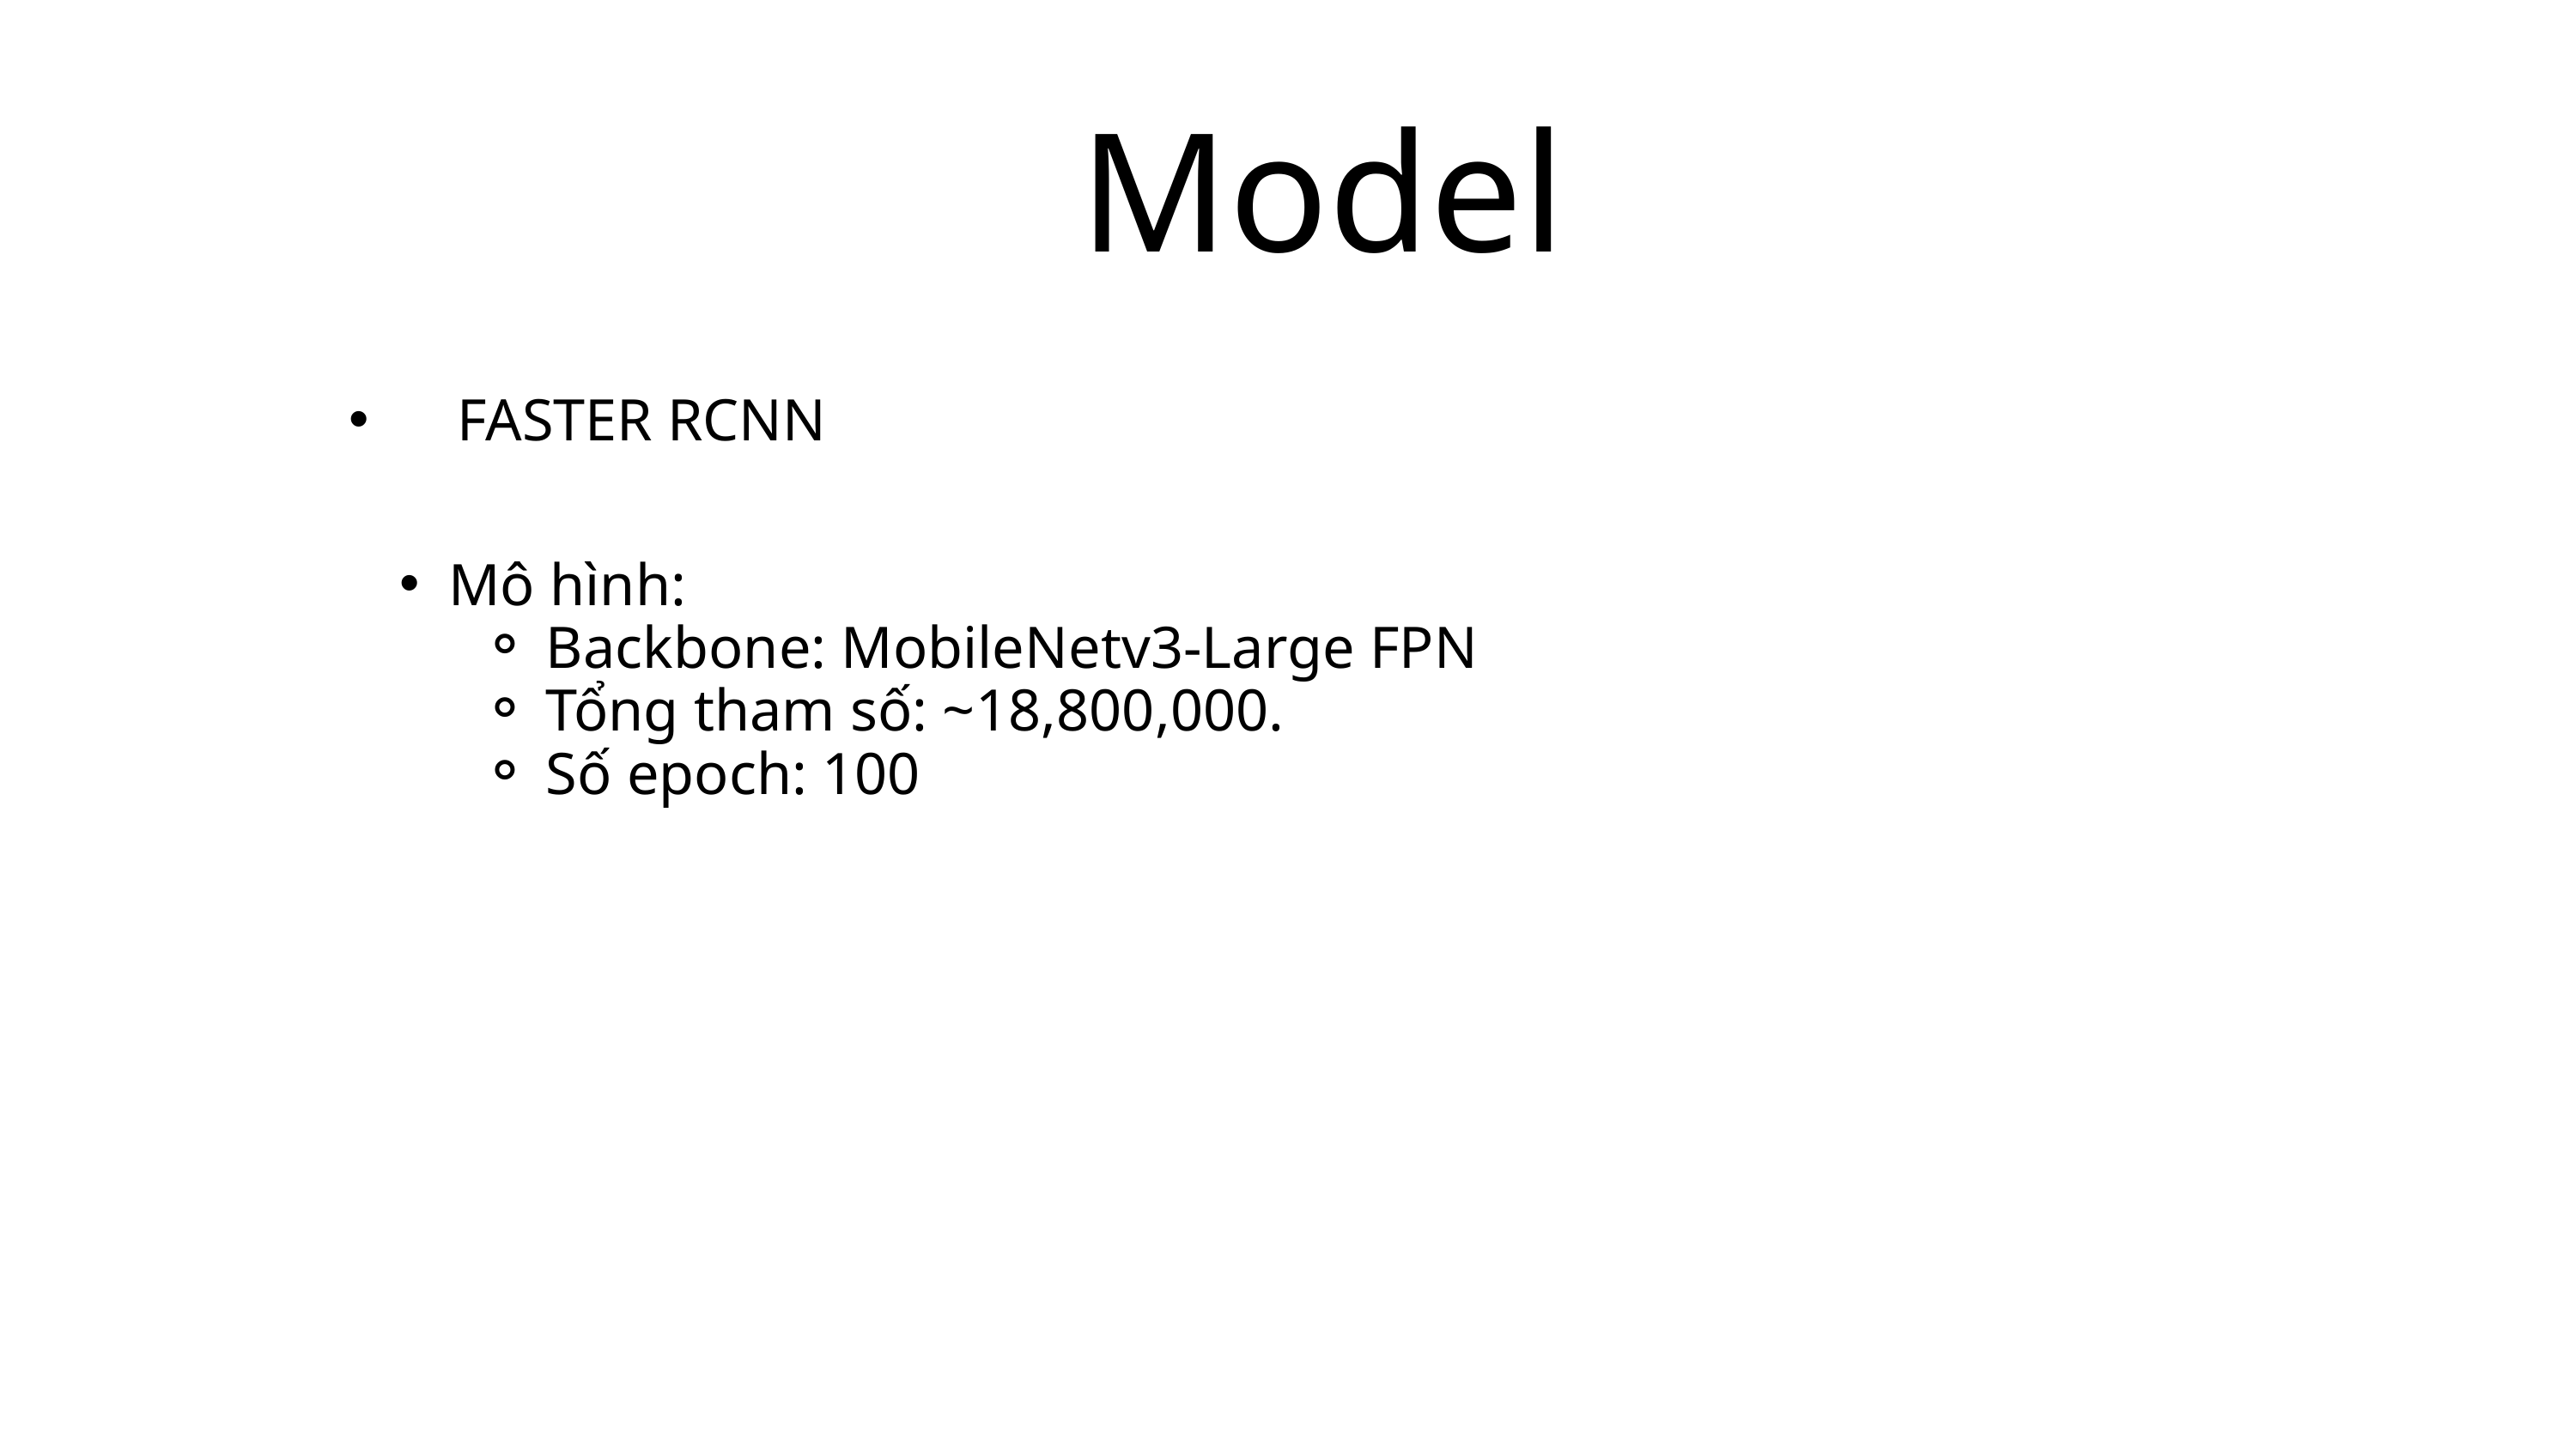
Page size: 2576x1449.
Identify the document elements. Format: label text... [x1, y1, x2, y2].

text_box FASTER RCNN [270, 389, 858, 452]
text_box Model [1024, 54, 1621, 285]
text_box Mô hình: Backbone: MobileNetv3-Large FPN Tổng tham số: ~18,800,000. Số epoch: 100 [351, 490, 2278, 1058]
